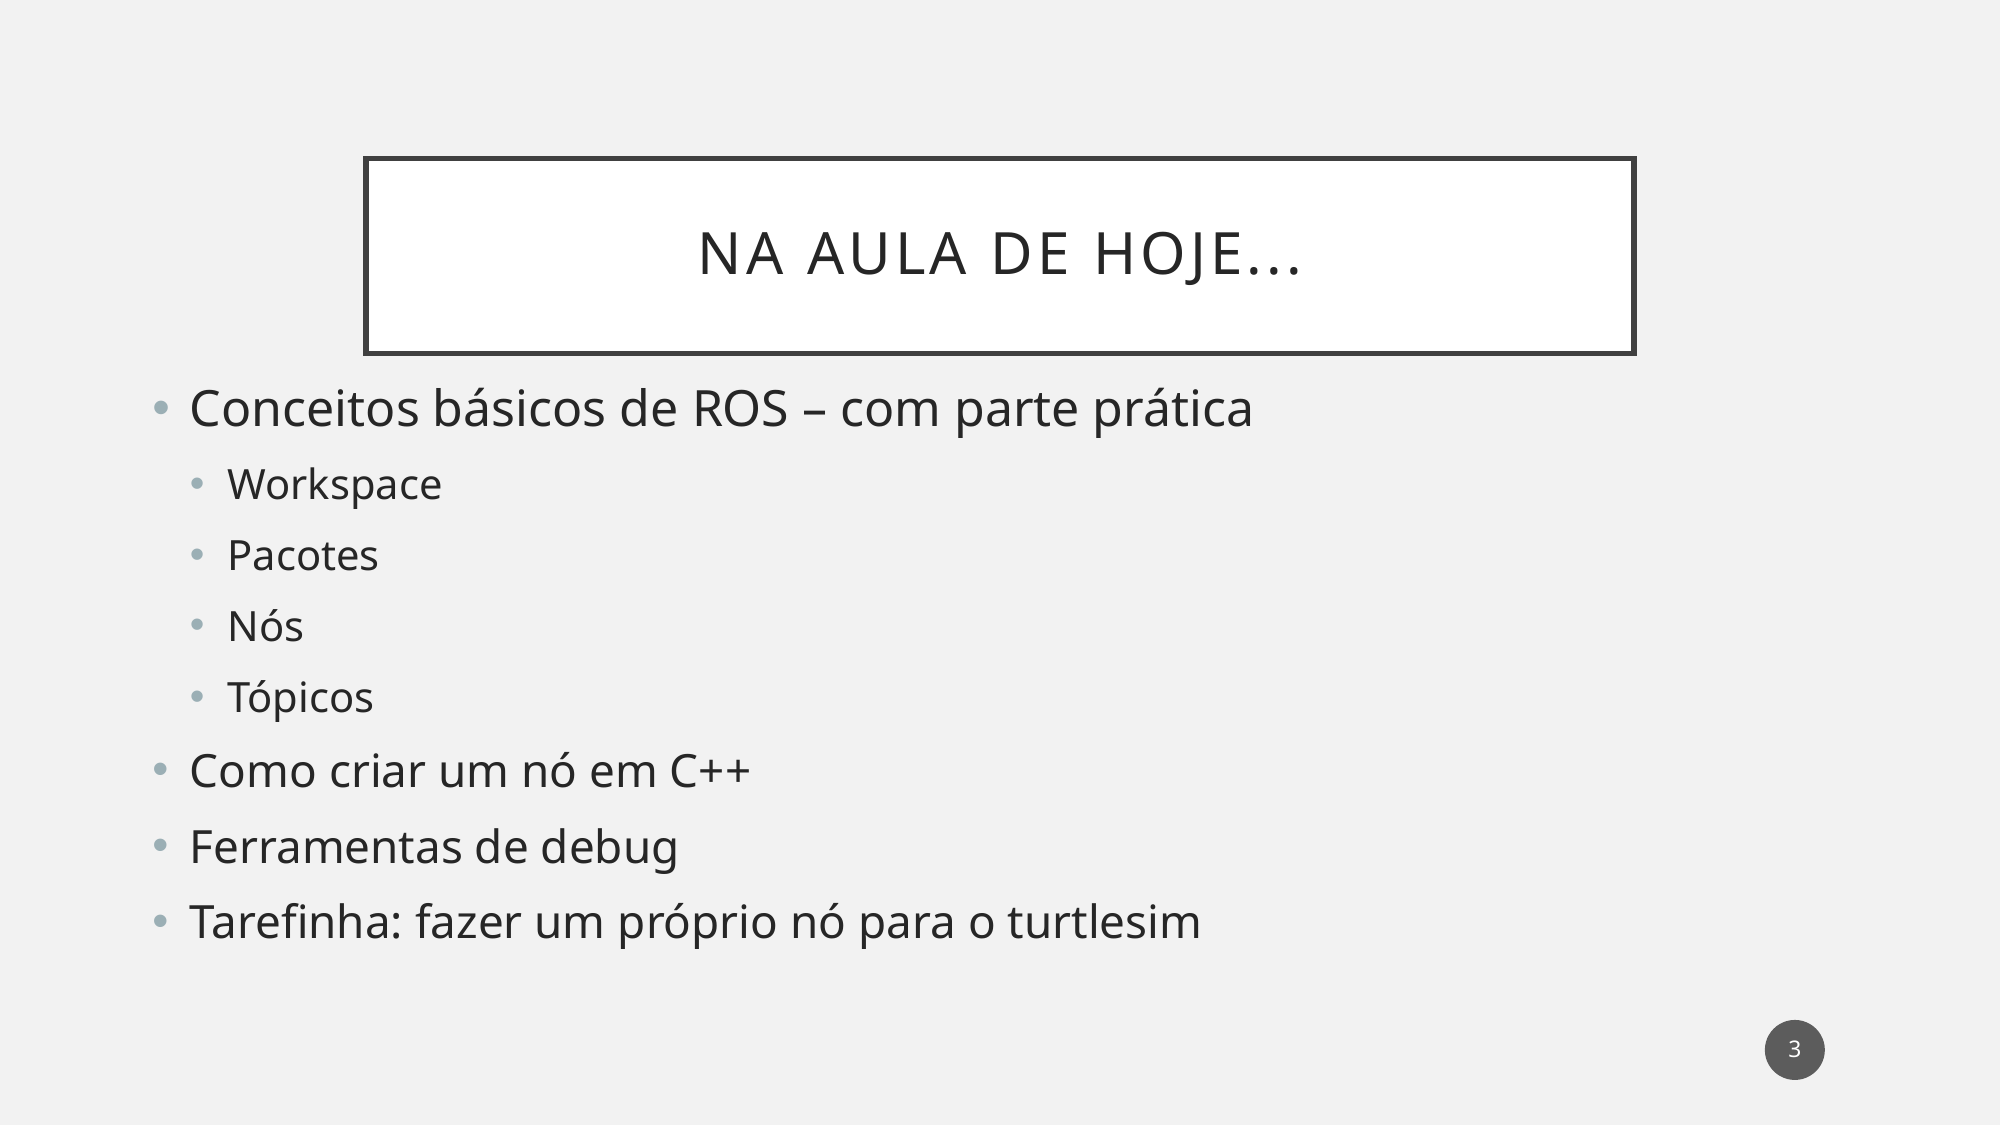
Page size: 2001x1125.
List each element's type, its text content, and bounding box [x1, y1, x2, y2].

title Na aula de hoje... [363, 156, 1637, 356]
slide_number 3 [1764, 1019, 1825, 1080]
list Conceitos básicos de ROS – com parte prática Workspace Pacotes Nós Tópicos Como criar um nó em C++ Ferramentas de debug Tarefinha: fazer um próprio nó para o turtlesim [137, 369, 1863, 1020]
